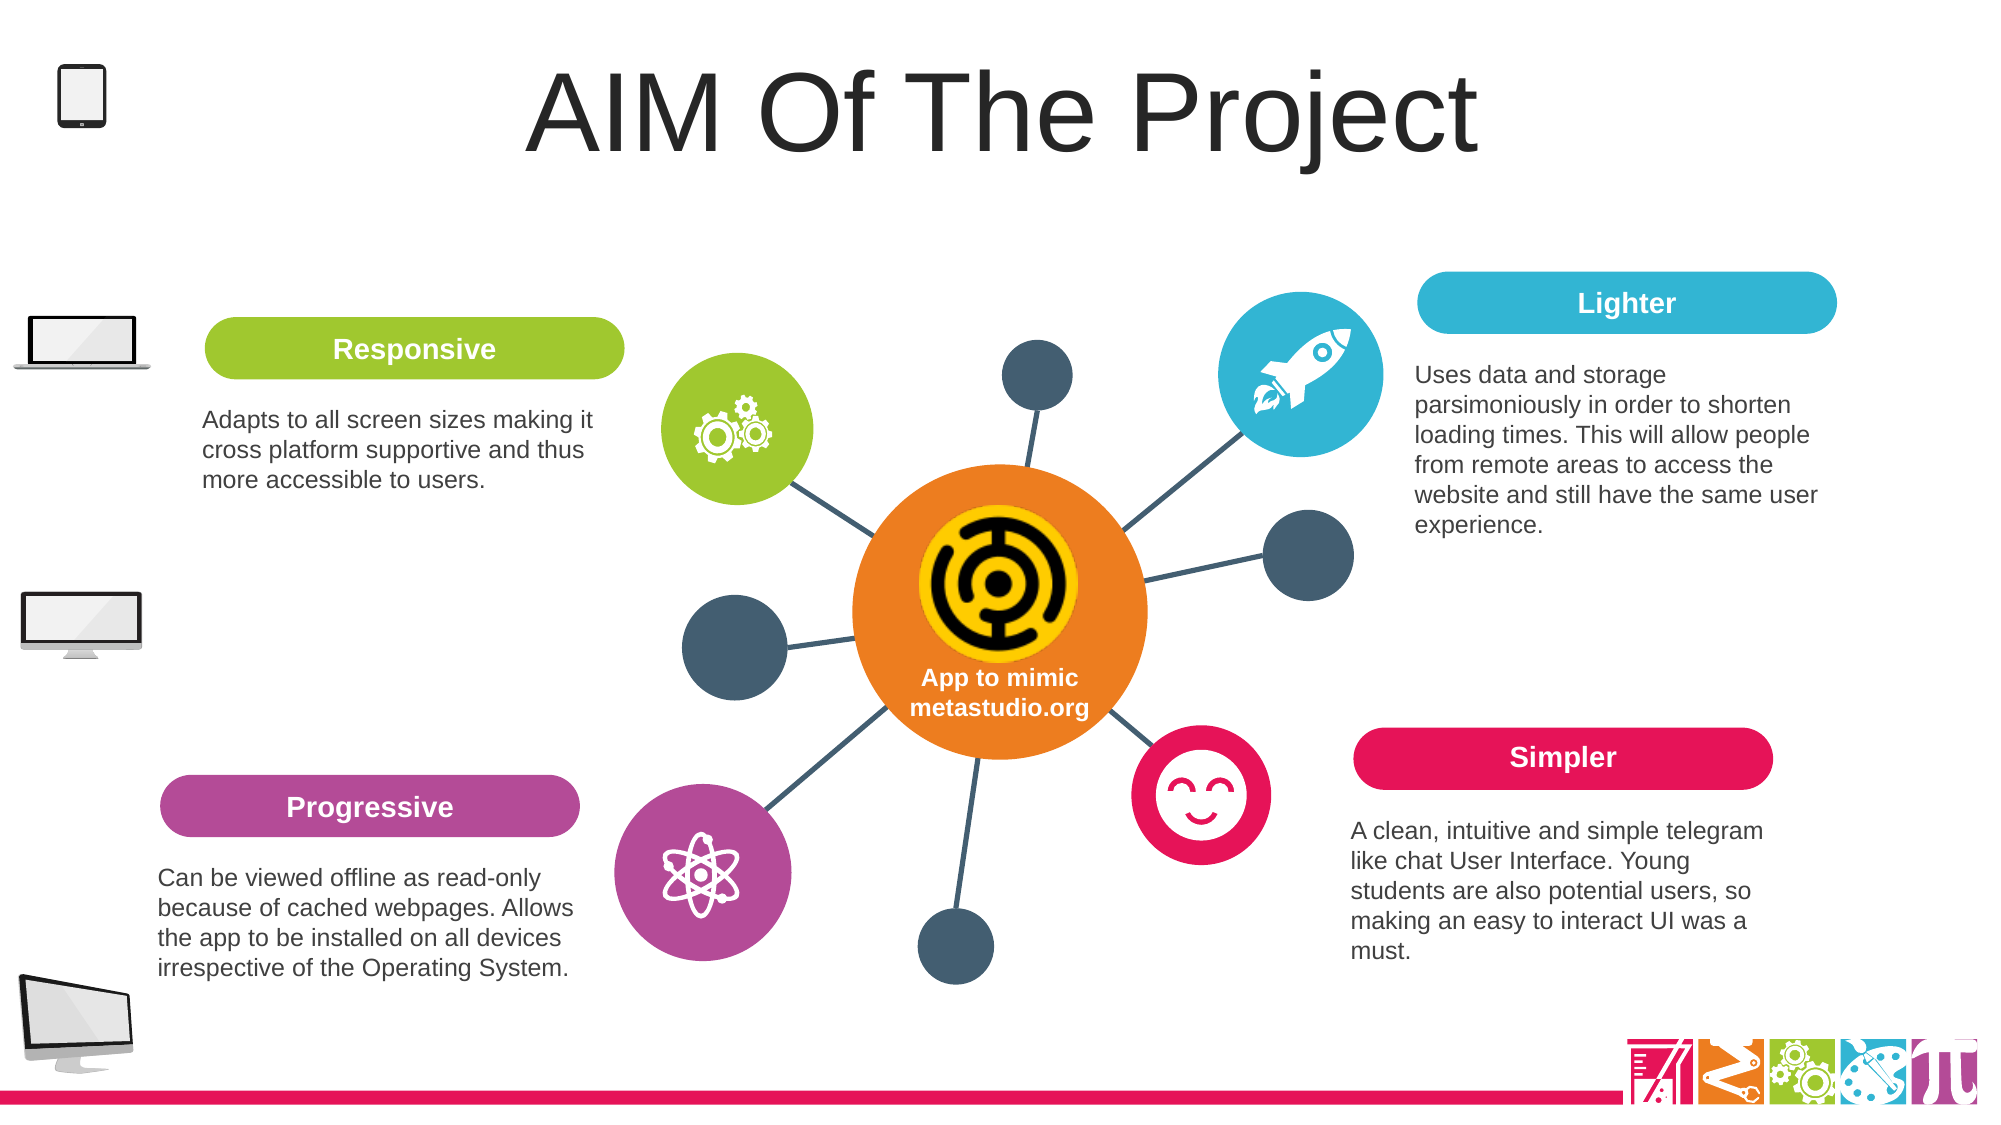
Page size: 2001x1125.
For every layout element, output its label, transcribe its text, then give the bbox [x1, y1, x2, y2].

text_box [614, 291, 1384, 985]
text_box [12, 315, 152, 370]
picture [918, 505, 1078, 663]
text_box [187, 316, 643, 503]
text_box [1399, 271, 1855, 518]
list AIM Of The Project [53, 55, 1952, 175]
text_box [17, 973, 134, 1074]
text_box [1335, 727, 1791, 974]
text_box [57, 64, 107, 129]
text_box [142, 774, 598, 991]
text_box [20, 591, 143, 660]
